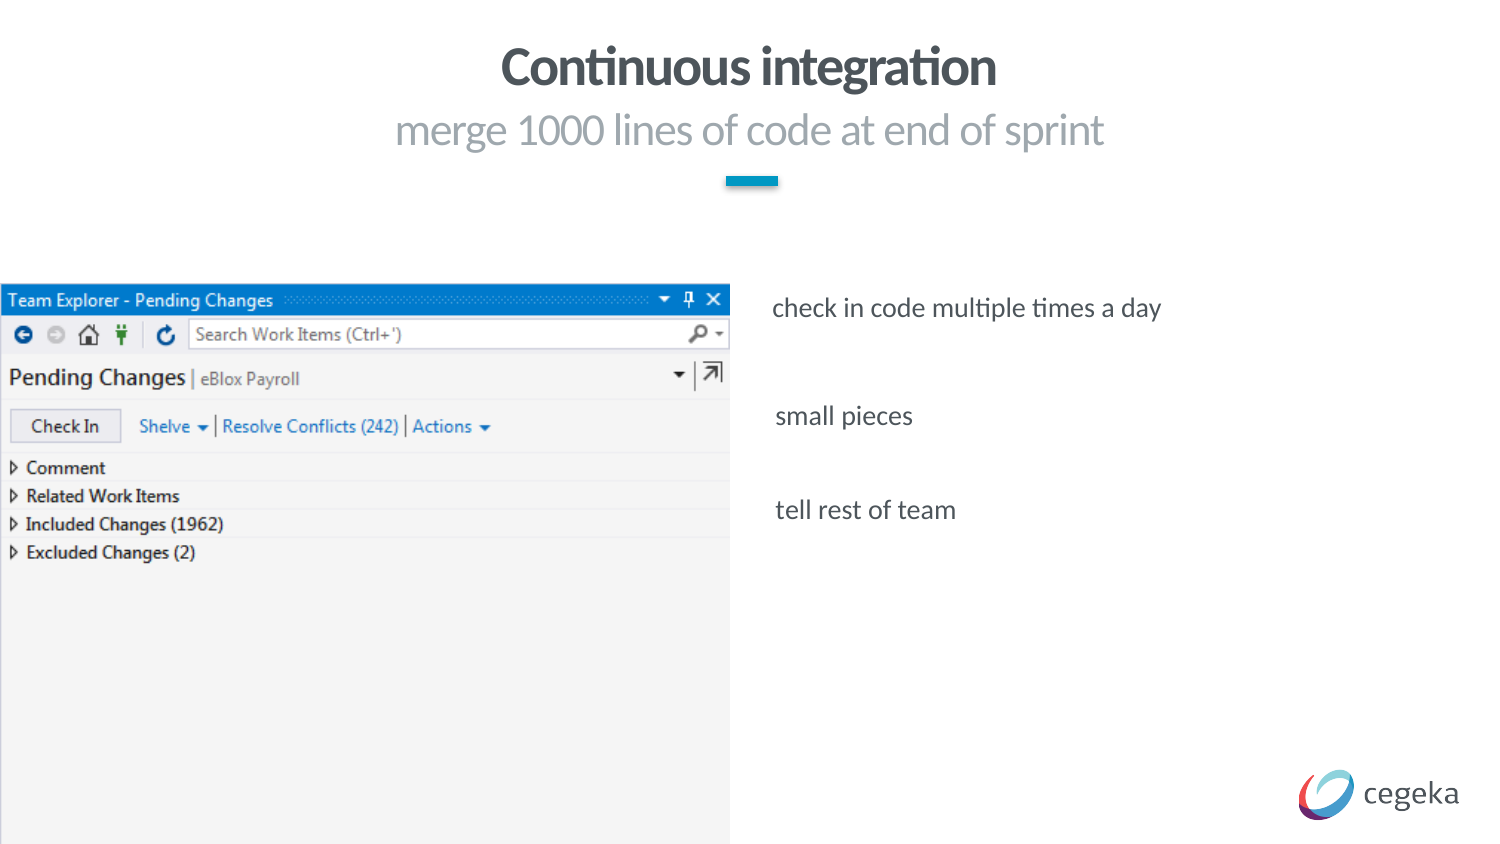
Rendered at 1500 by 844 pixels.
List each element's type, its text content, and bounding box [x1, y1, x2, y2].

picture [0, 282, 730, 844]
list merge 1000 lines of code at end of sprint [64, 103, 1436, 162]
text_box small pieces [760, 390, 1137, 488]
text_box tell rest of team [760, 488, 1137, 582]
title Continuous integration [64, 0, 1436, 103]
picture [1299, 765, 1477, 829]
text_box check in code multiple times a day [757, 281, 1290, 379]
